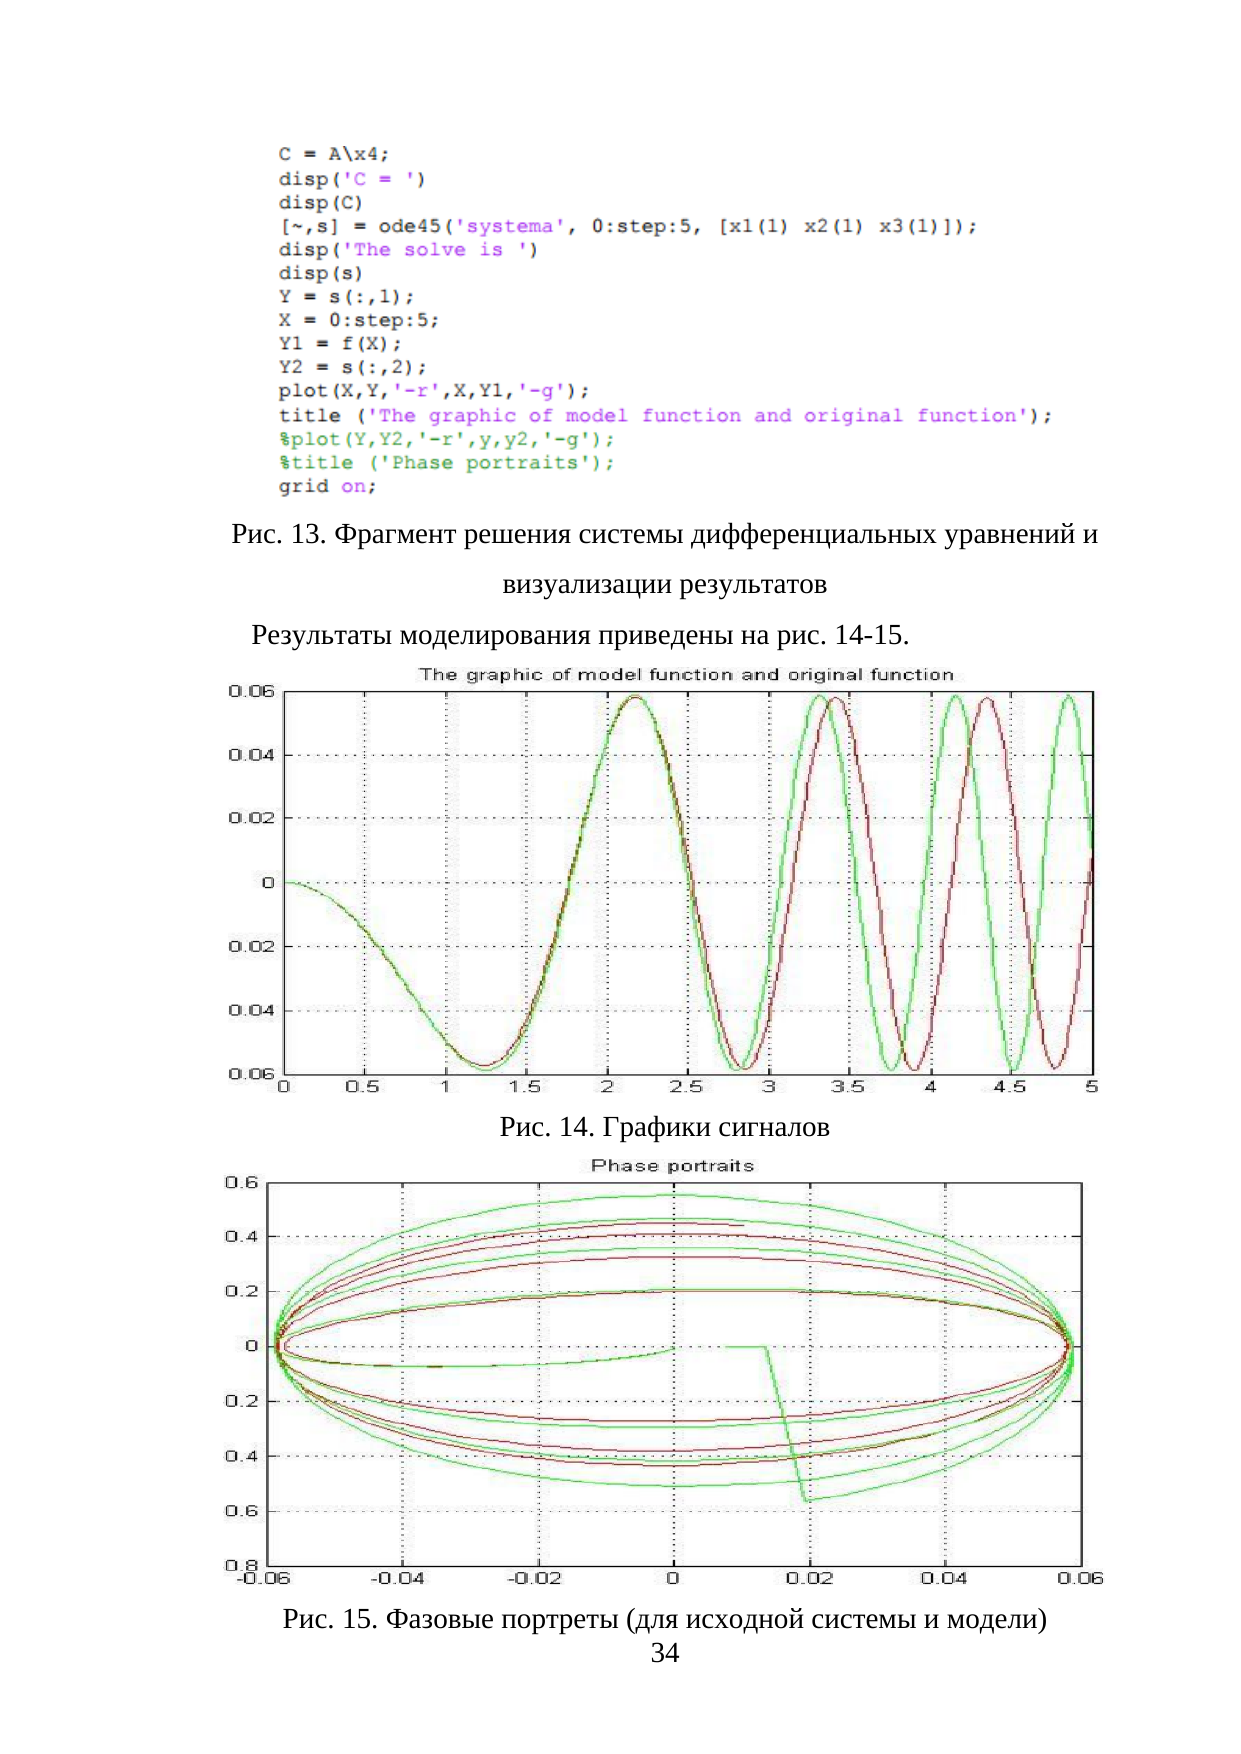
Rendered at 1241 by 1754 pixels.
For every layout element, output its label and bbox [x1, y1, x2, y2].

picture [228, 667, 1102, 1093]
picture [223, 1159, 1107, 1585]
picture [278, 146, 1052, 500]
